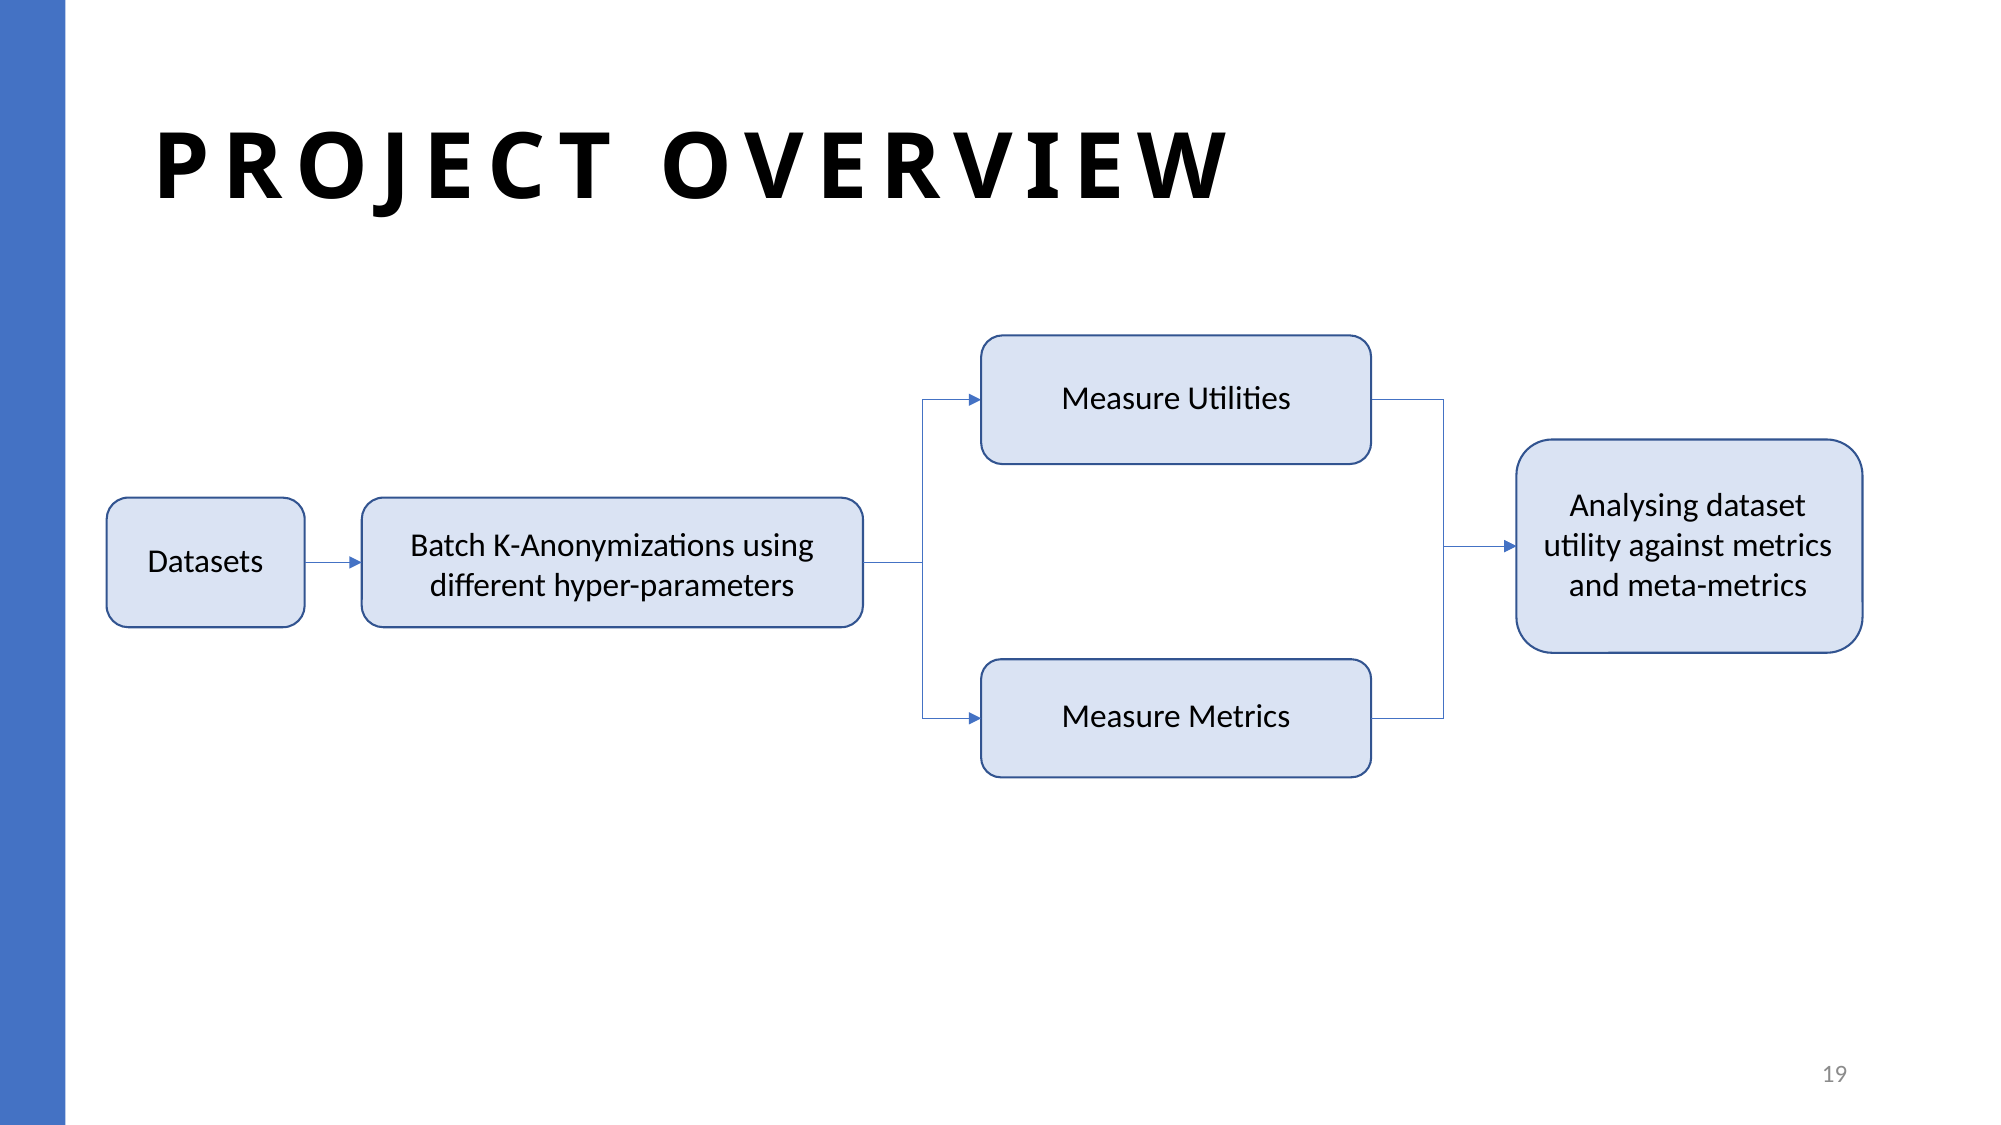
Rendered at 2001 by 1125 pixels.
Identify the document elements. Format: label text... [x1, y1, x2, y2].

title PROJECT OVERVIEW [137, 59, 1863, 278]
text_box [361, 497, 862, 628]
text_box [1371, 399, 1517, 546]
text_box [106, 497, 305, 628]
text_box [1371, 546, 1517, 719]
slide_number 19 [1412, 1042, 1863, 1103]
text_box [1517, 439, 1863, 700]
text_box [981, 335, 1372, 465]
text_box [862, 399, 982, 562]
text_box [862, 562, 982, 719]
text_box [981, 659, 1372, 778]
